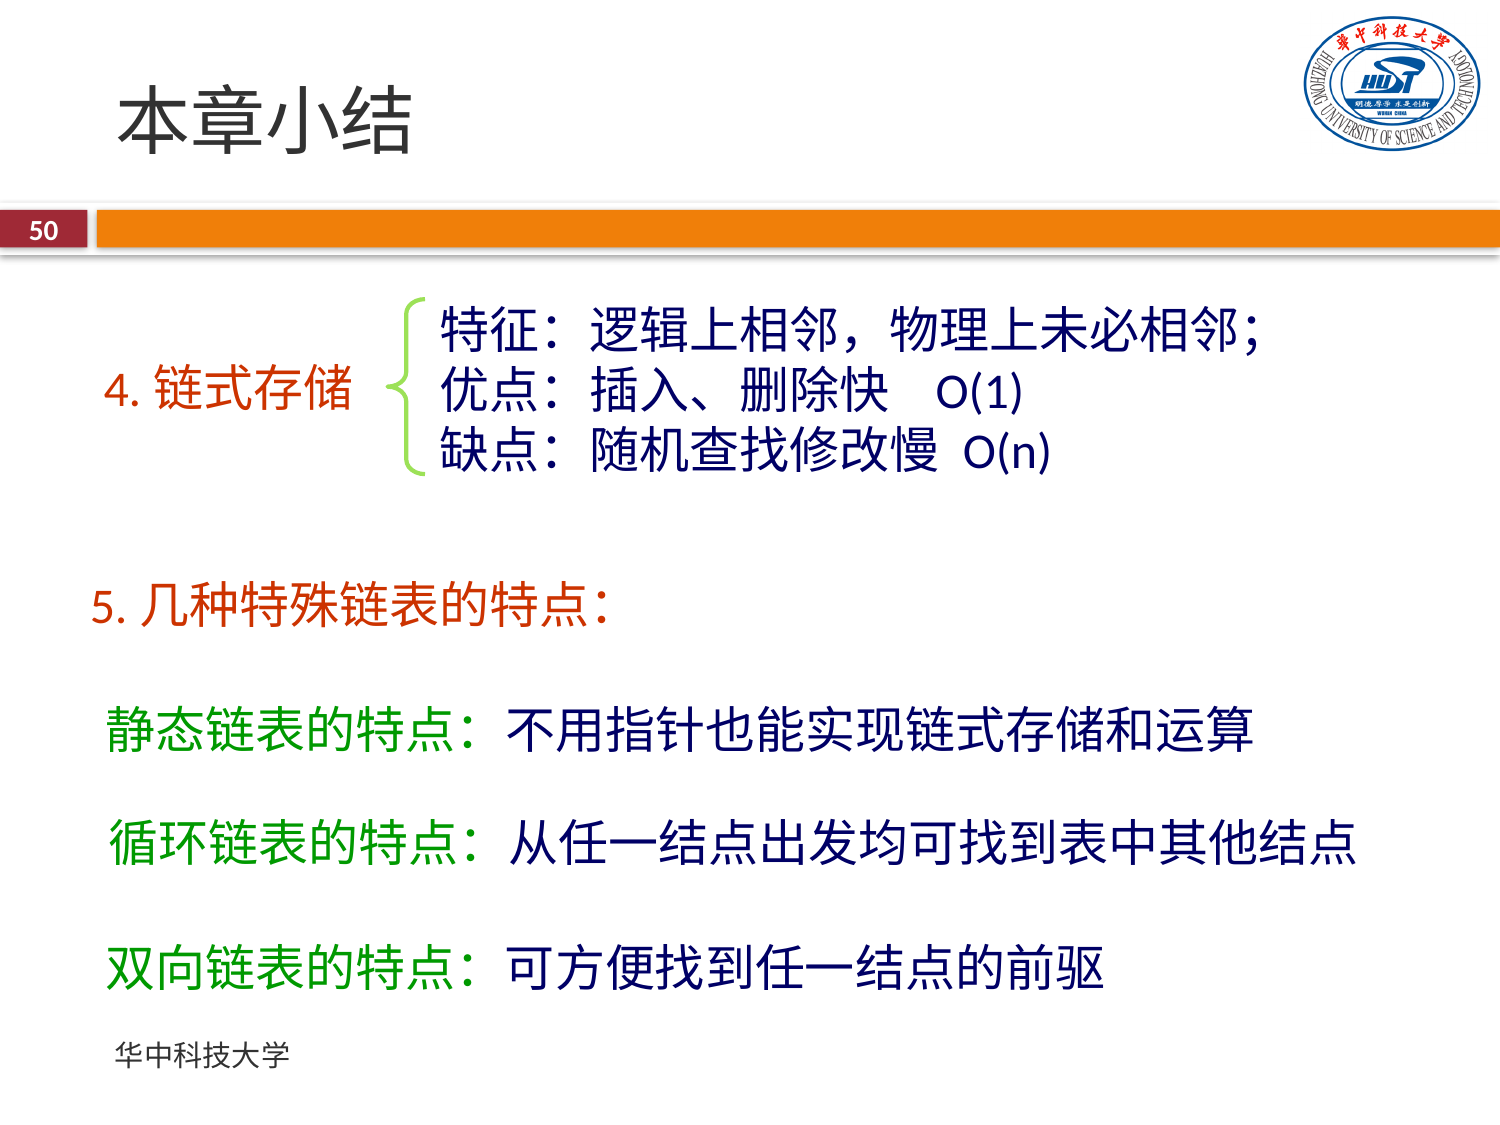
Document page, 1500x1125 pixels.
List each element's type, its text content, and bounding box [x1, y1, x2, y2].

text_box 循环链表的特点：从任一结点出发均可找到表中其他结点 [94, 804, 1374, 879]
text_box 5.几种特殊链表的特点： [74, 566, 703, 642]
text_box [387, 299, 426, 475]
picture [1299, 12, 1488, 154]
slide_number 50 [0, 208, 88, 249]
text_box 静态链表的特点：不用指针也能实现链式存储和运算 [90, 691, 1271, 767]
text_box 特征：逻辑上相邻，物理上未必相邻； 优点：插入、删除快 O(1) 缺点：随机查找修改慢 O(n) [425, 291, 1375, 487]
text_box 双向链表的特点：可方便找到任一结点的前驱 [90, 929, 1121, 1004]
footer 华中科技大学 [99, 1025, 990, 1085]
title 本章小结 [100, 37, 1438, 200]
text_box 4.链式存储 [88, 348, 369, 424]
